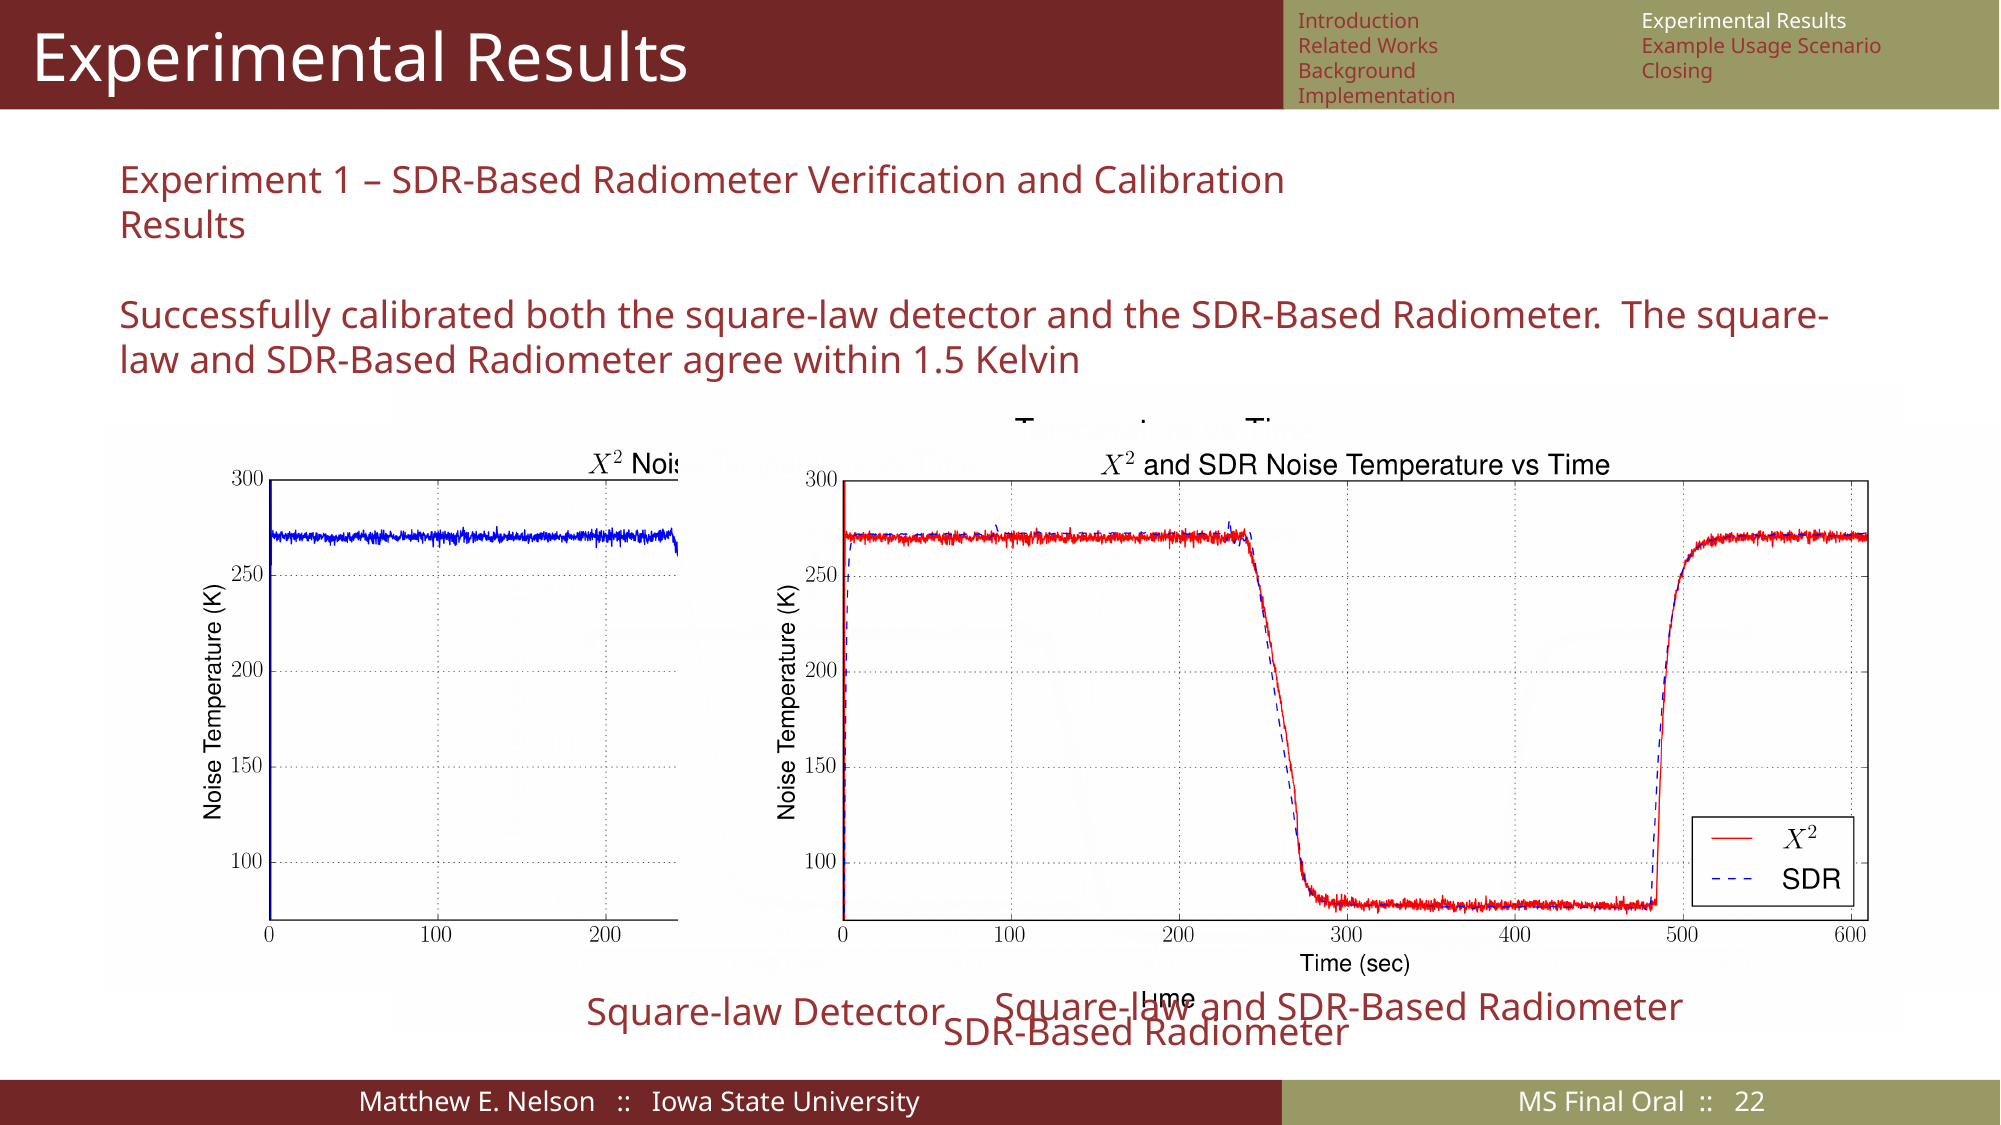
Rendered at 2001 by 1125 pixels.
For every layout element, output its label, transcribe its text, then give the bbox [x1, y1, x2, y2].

text_box Experiment 1 – SDR-Based Radiometer Verification and Calibration Results Successfully calibrated both the square-law detector and the SDR-Based Radiometer. The square-law and SDR-Based Radiometer agree within 1.5 Kelvin [104, 148, 1865, 389]
title Experimental Results [16, 0, 1283, 110]
text_box Introduction Related Works Background Implementation Experimental Results Example Usage Scenario Closing [1283, 0, 2000, 110]
text_box SDR-Based Radiometer [928, 1039, 1365, 1061]
picture [104, 383, 2000, 1032]
